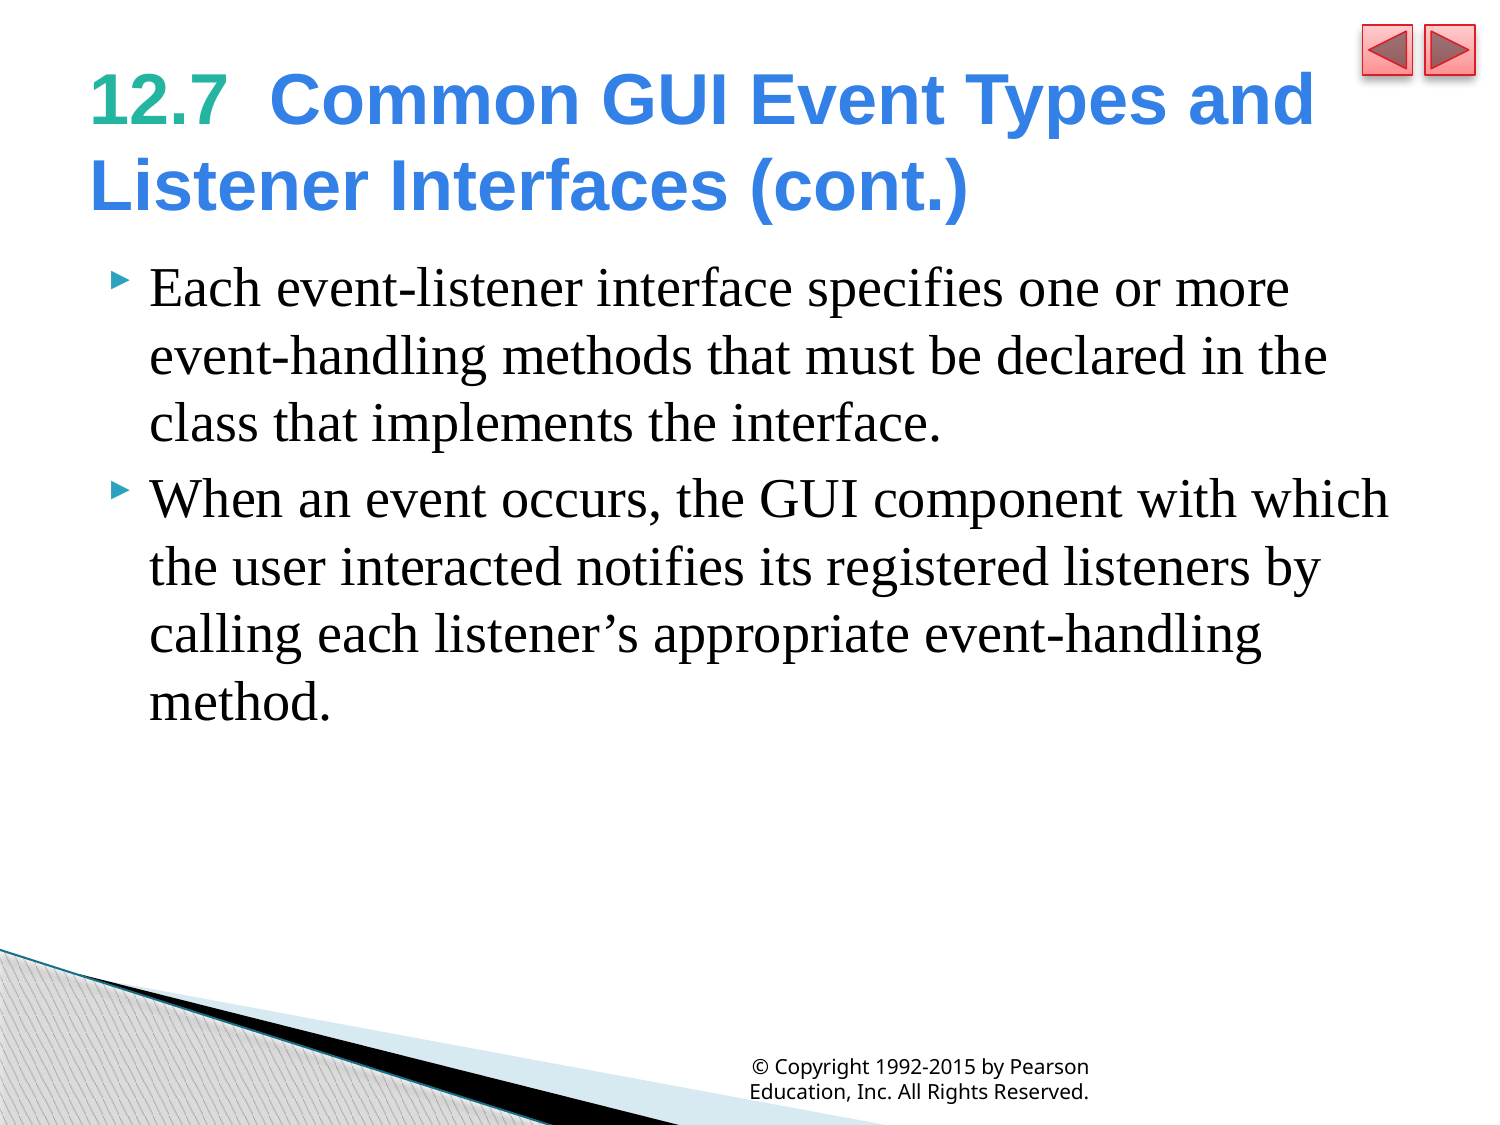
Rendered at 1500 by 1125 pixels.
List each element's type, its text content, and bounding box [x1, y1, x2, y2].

footer © Copyright 1992-2015 by Pearson Education, Inc. All Rights Reserved. [650, 1051, 1105, 1112]
list Each event-listener interface specifies one or more event-handling methods that must be declared in the class that implements the interface. When an event occurs, the GUI component with which the user interacted notifies its registered listeners by calling each listener’s appropriate event-handling method. [75, 242, 1425, 986]
title 12.7 Common GUI Event Types and Listener Interfaces (cont.) [75, 45, 1425, 233]
